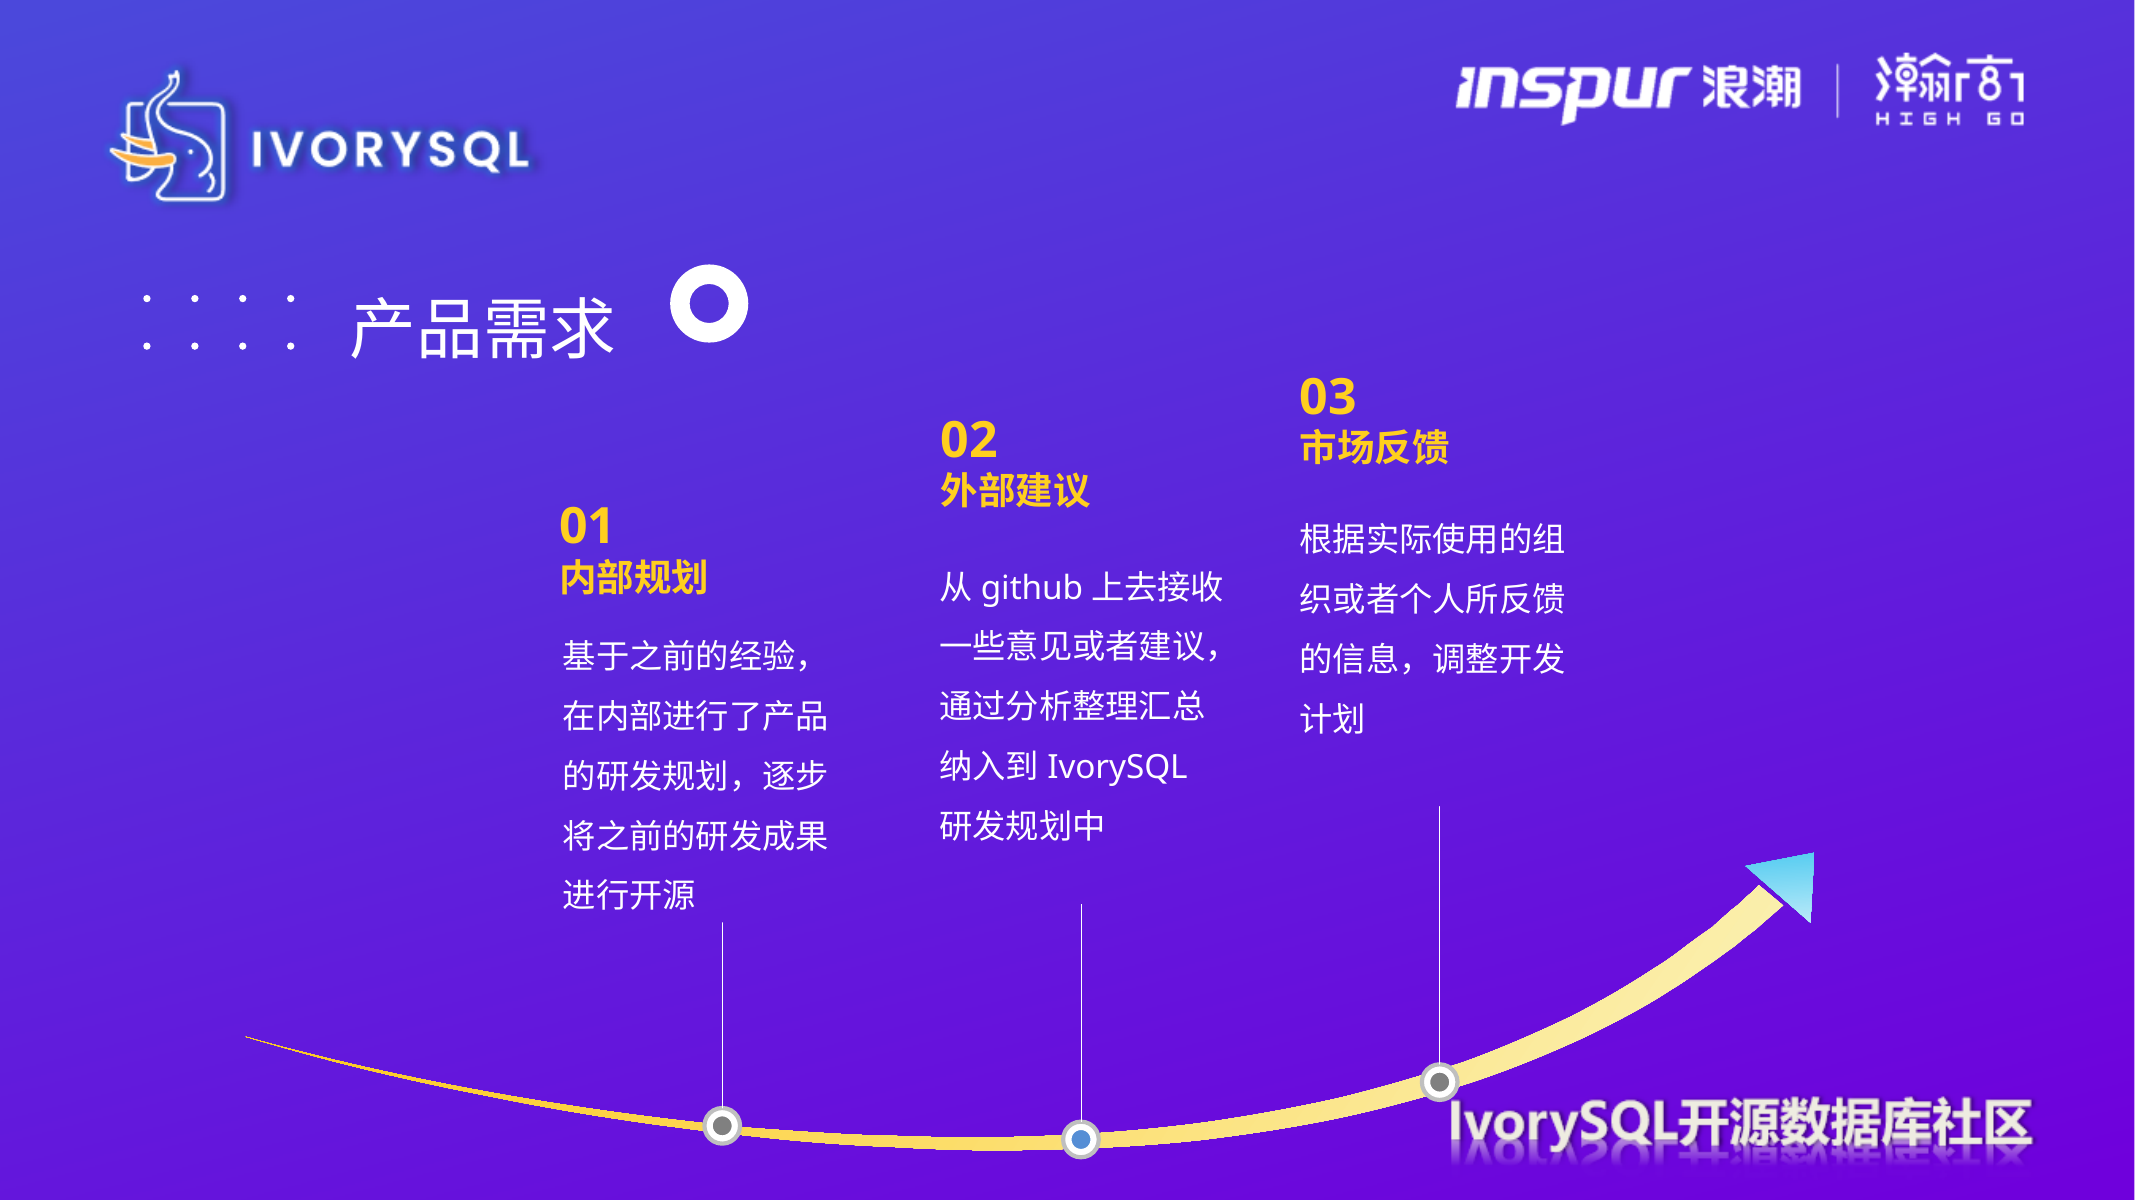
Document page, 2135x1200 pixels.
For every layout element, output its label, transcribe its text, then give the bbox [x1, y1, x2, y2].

text_box [668, 262, 751, 345]
text_box 02 外部建议 [926, 399, 1168, 520]
text_box 03 市场反馈 [1284, 357, 1526, 477]
text_box 从github上去接收一些意见或者建议，通过分析整理汇总纳入到IvorySQL研发规划中 [924, 538, 1240, 804]
text_box [245, 1036, 699, 1131]
text_box 产品需求 [335, 279, 656, 375]
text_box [143, 294, 295, 351]
picture [0, 0, 2135, 1200]
text_box 基于之前的经验，在内部进行了产品的研发规划，逐步将之前的研发成果进行开源 [548, 607, 863, 922]
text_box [704, 806, 1840, 1158]
text_box 01 内部规划 [544, 486, 786, 607]
text_box 根据实际使用的组织或者个人所反馈的信息，调整开发计划 [1284, 491, 1600, 746]
